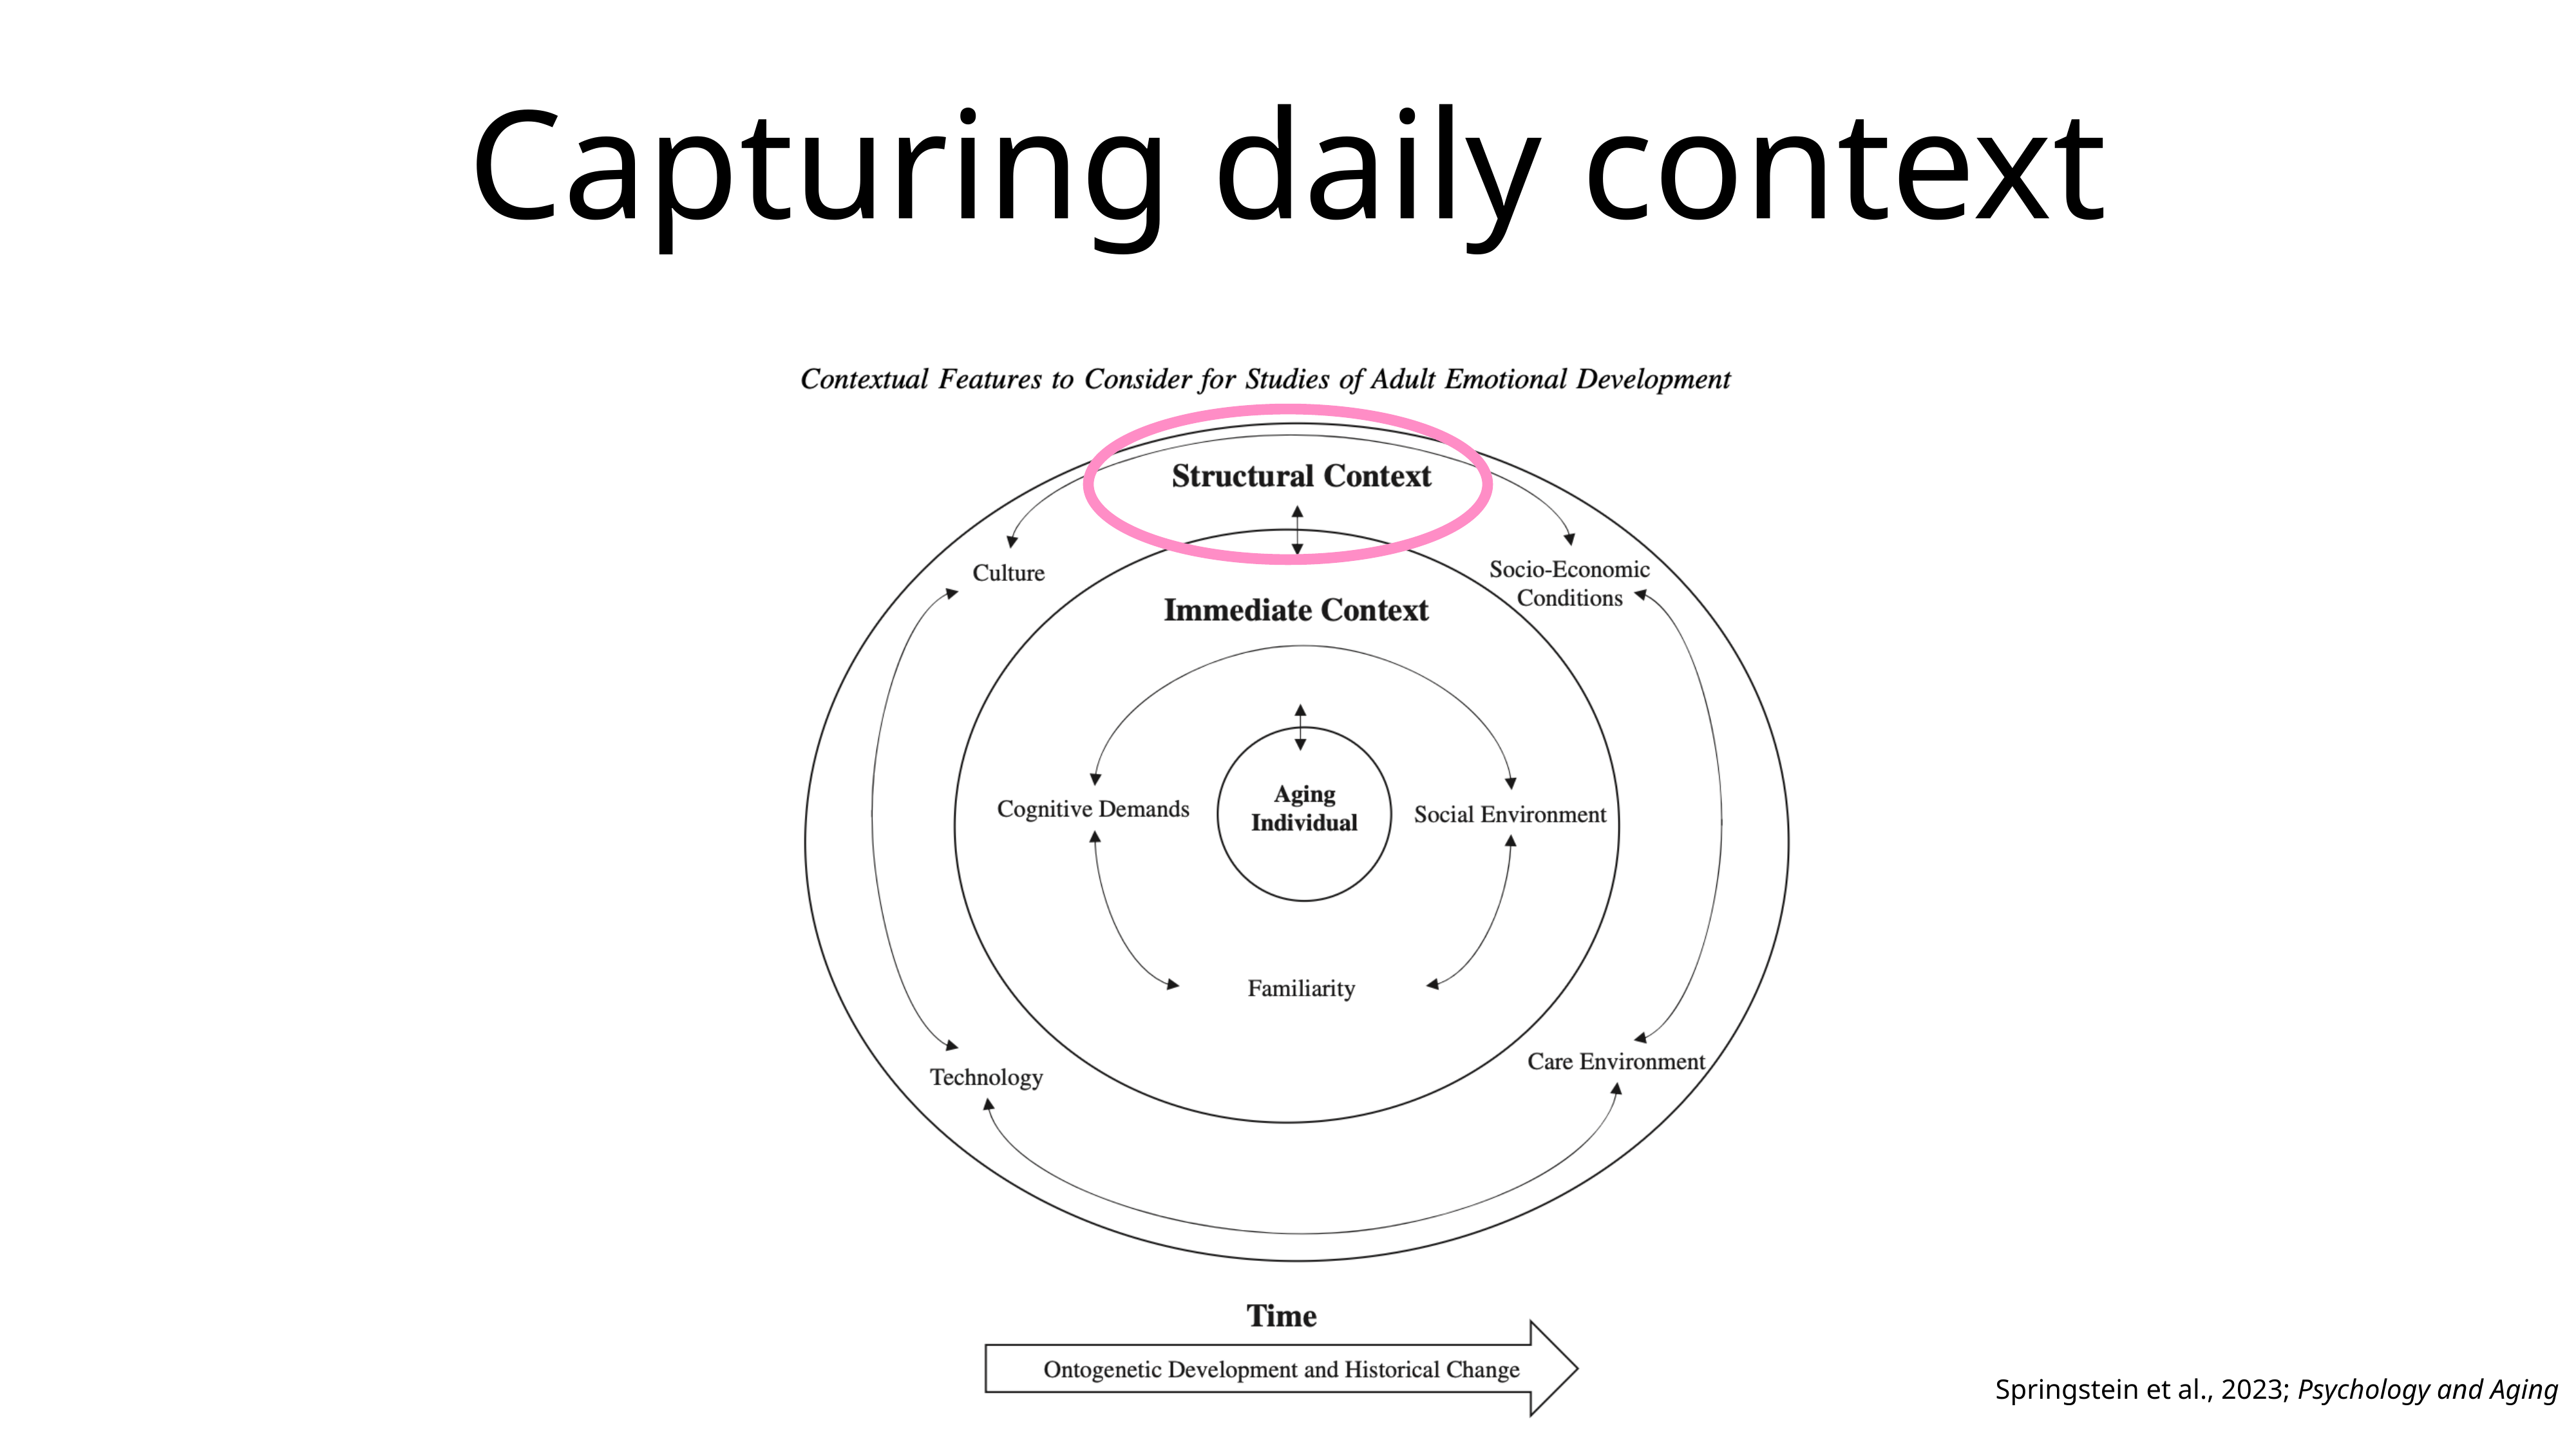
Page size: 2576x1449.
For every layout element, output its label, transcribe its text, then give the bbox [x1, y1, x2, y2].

text_box Springstein et al., 2023; Psychology and Aging [1990, 1367, 2565, 1410]
title Capturing daily context [178, 37, 2398, 279]
picture [724, 366, 1928, 1449]
